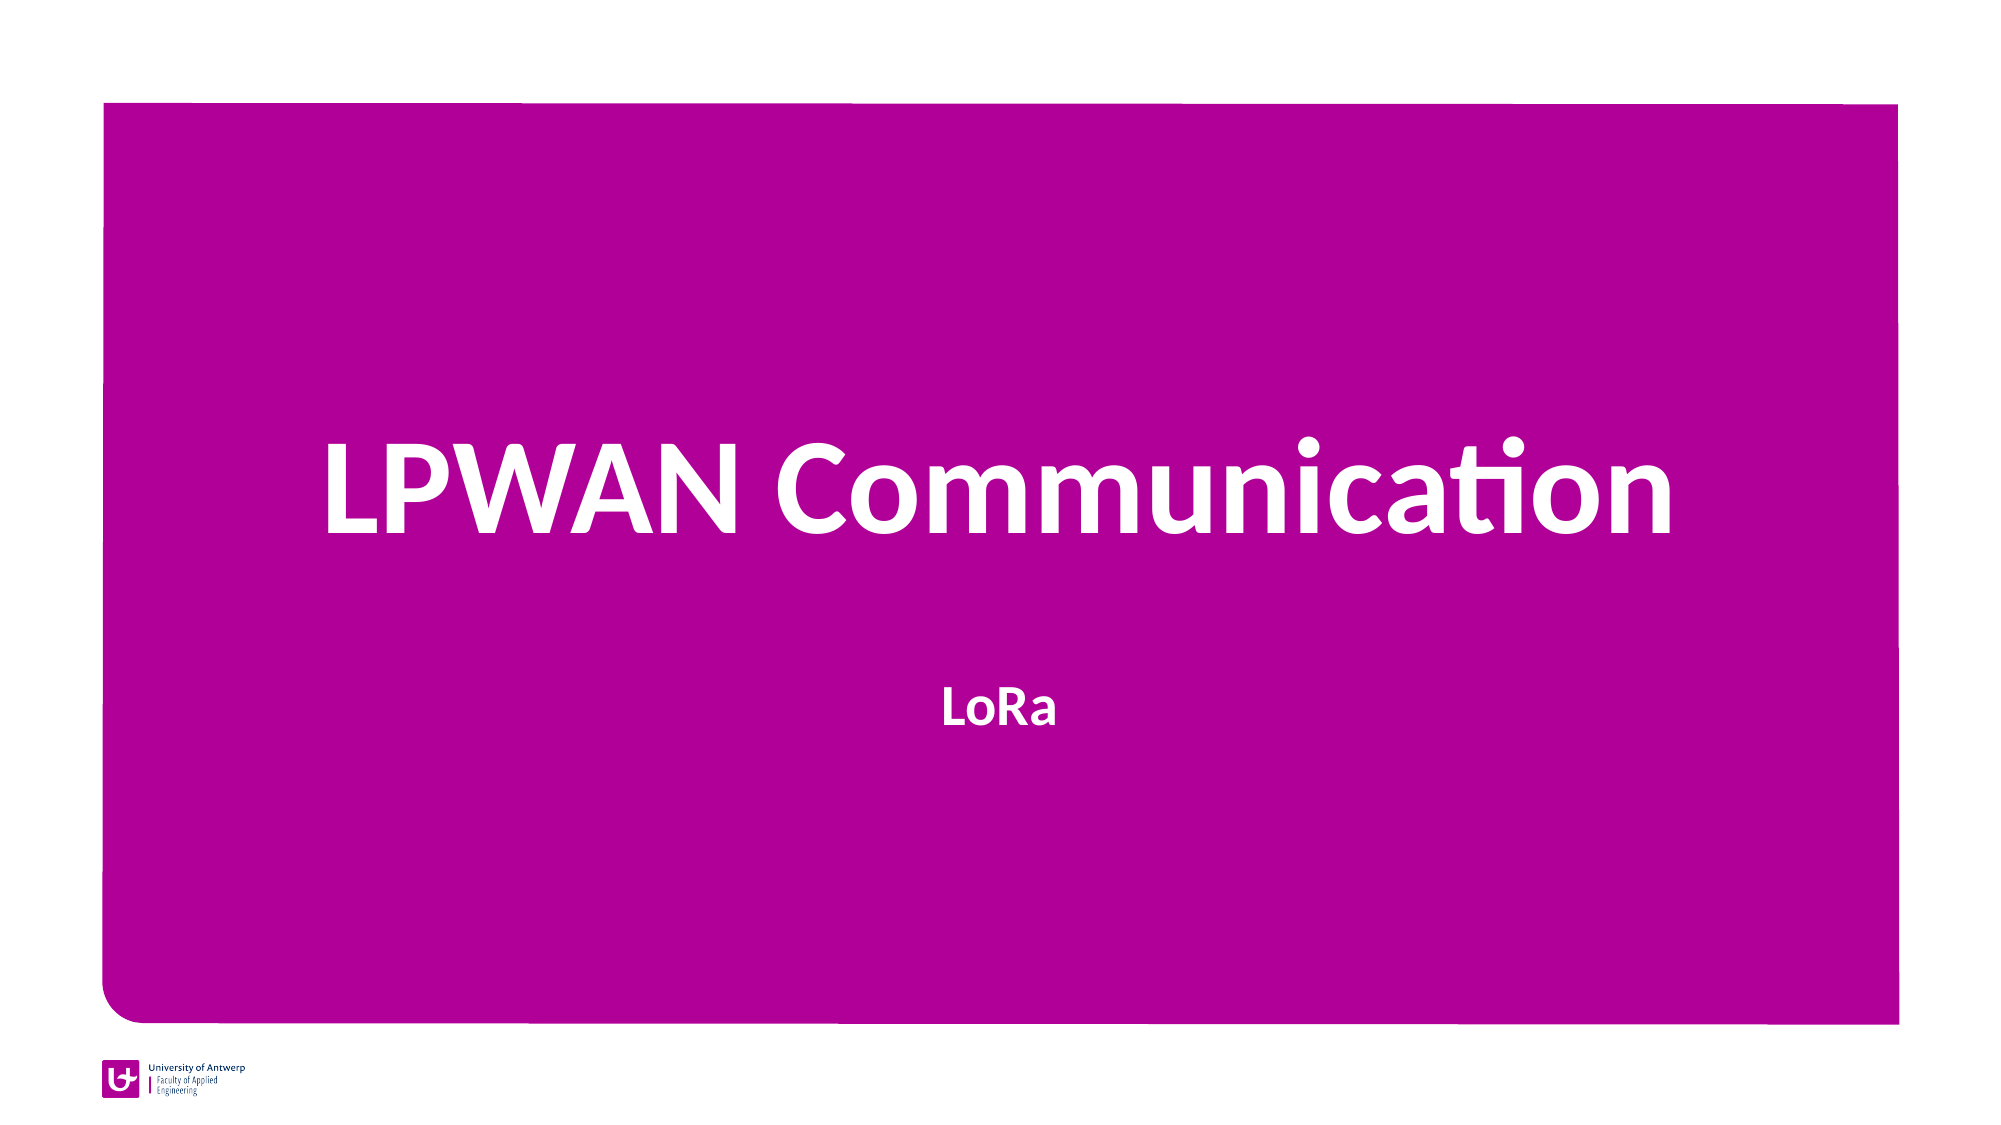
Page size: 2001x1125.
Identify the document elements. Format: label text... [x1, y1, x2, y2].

picture [102, 1060, 245, 1098]
title LPWAN Communication [100, 380, 1900, 598]
list LoRa [100, 667, 1900, 840]
